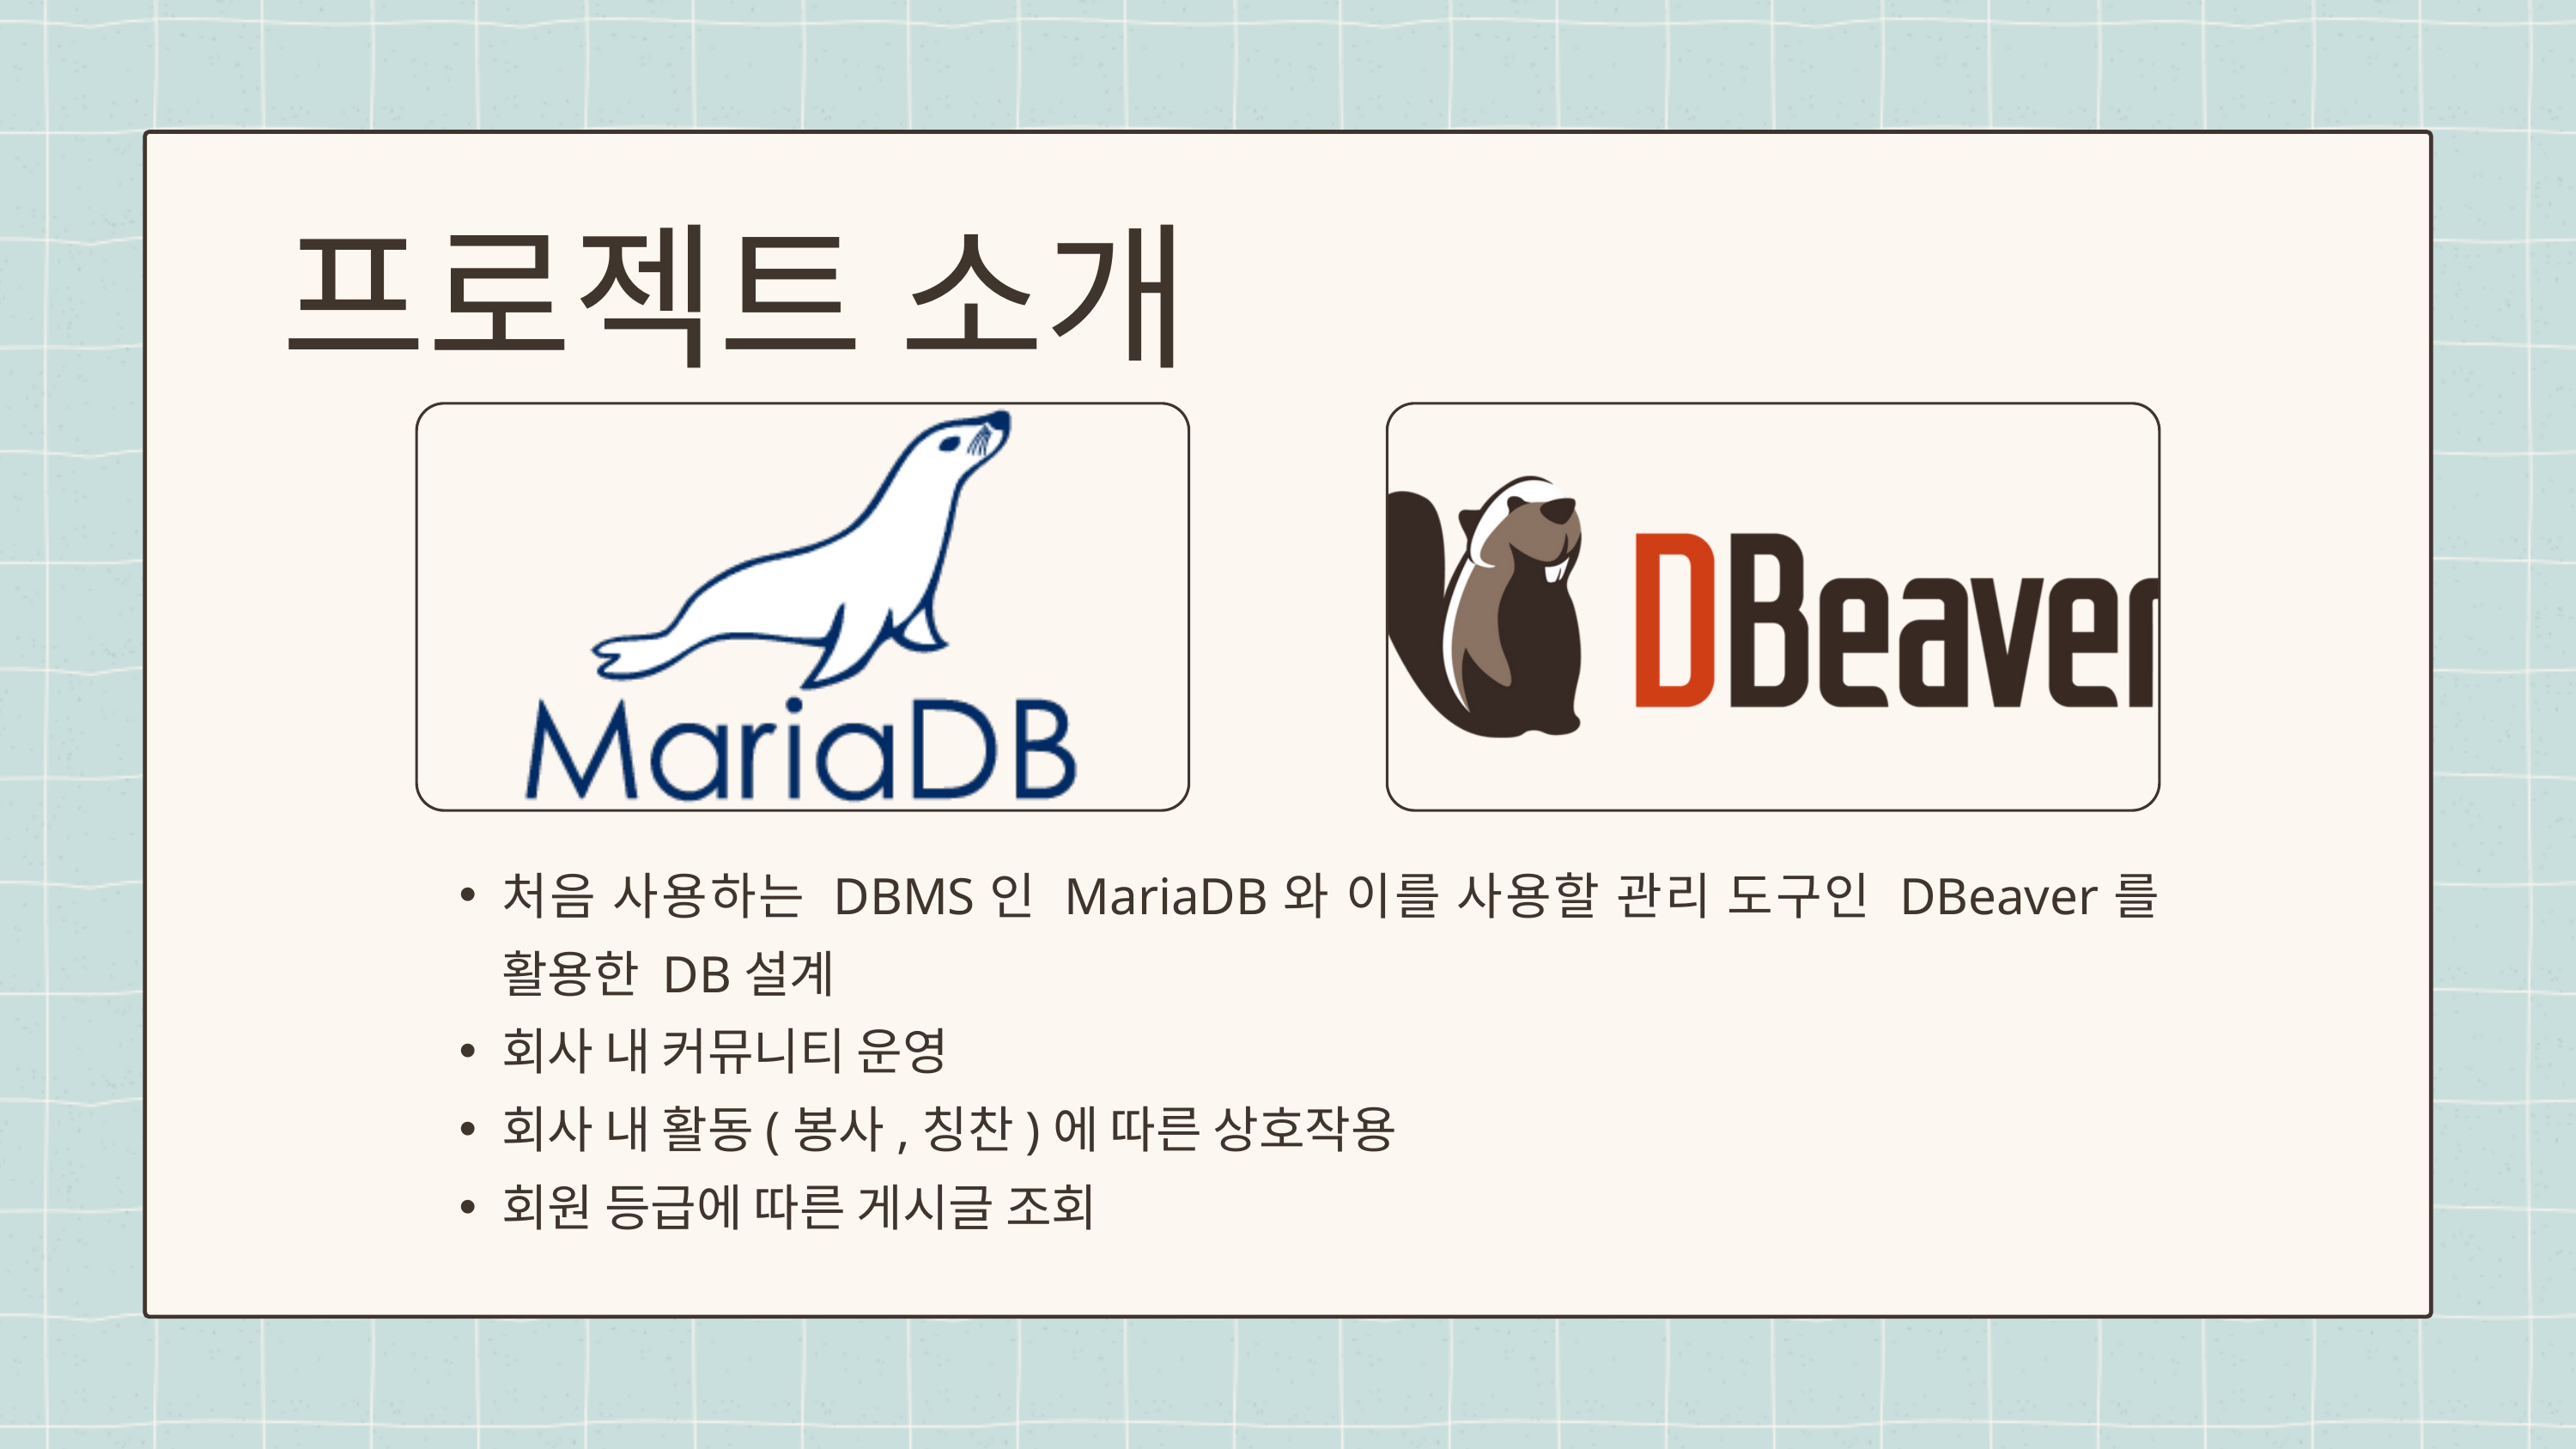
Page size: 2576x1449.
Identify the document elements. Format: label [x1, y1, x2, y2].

text_box [144, 131, 2432, 1318]
text_box [416, 403, 1189, 811]
text_box [0, 0, 2576, 1449]
text_box [1387, 403, 2160, 811]
